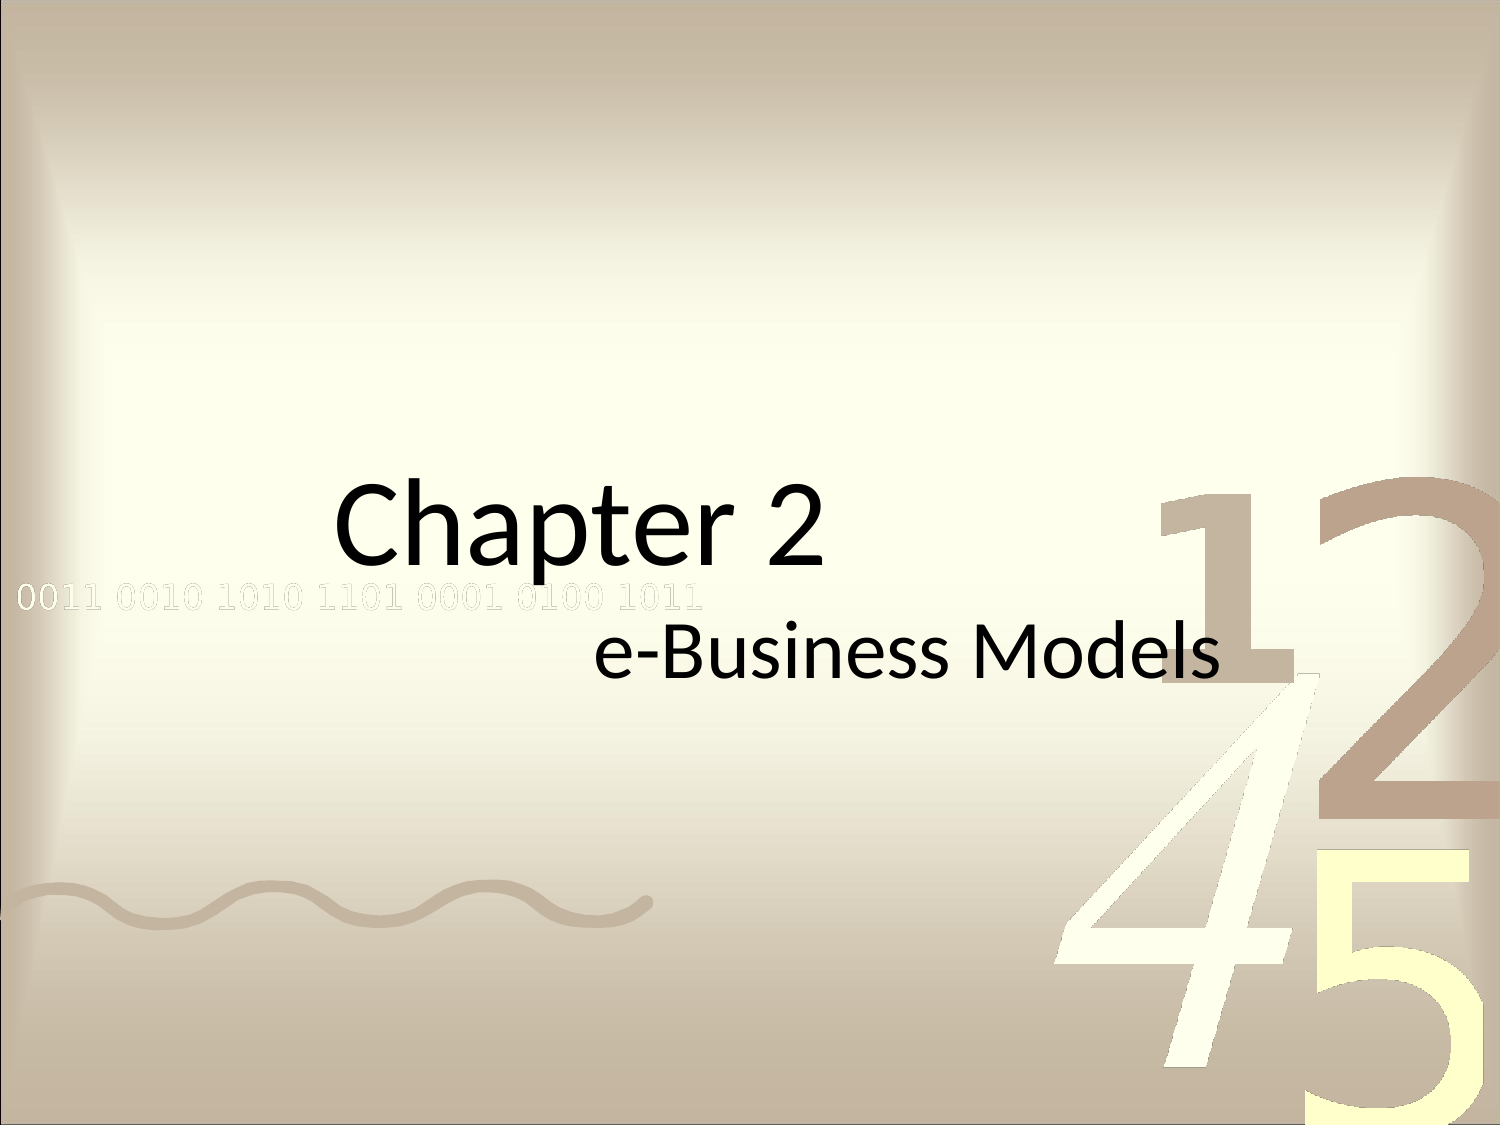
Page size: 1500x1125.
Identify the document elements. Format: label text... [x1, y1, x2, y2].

title Chapter 2 [75, 287, 1088, 599]
subtitle e-Business Models [225, 587, 1238, 813]
picture [0, 0, 1500, 1125]
